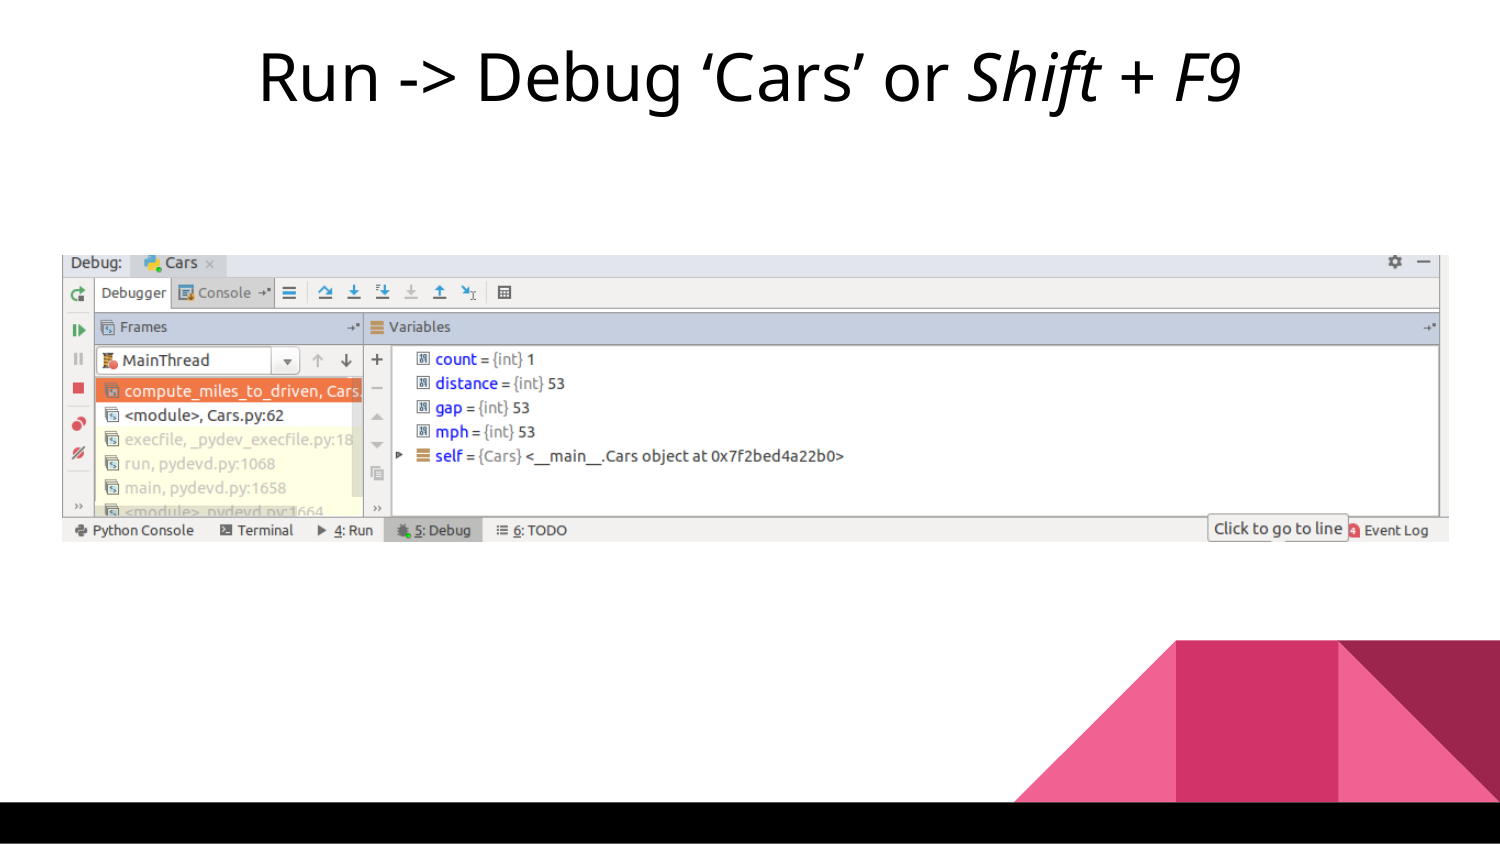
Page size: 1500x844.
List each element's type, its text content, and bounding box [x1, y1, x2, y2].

text_box Run -> Debug ‘Cars’ or Shift + F9 [51, 20, 1449, 167]
picture [62, 254, 1449, 542]
text_box [51, 201, 1449, 750]
